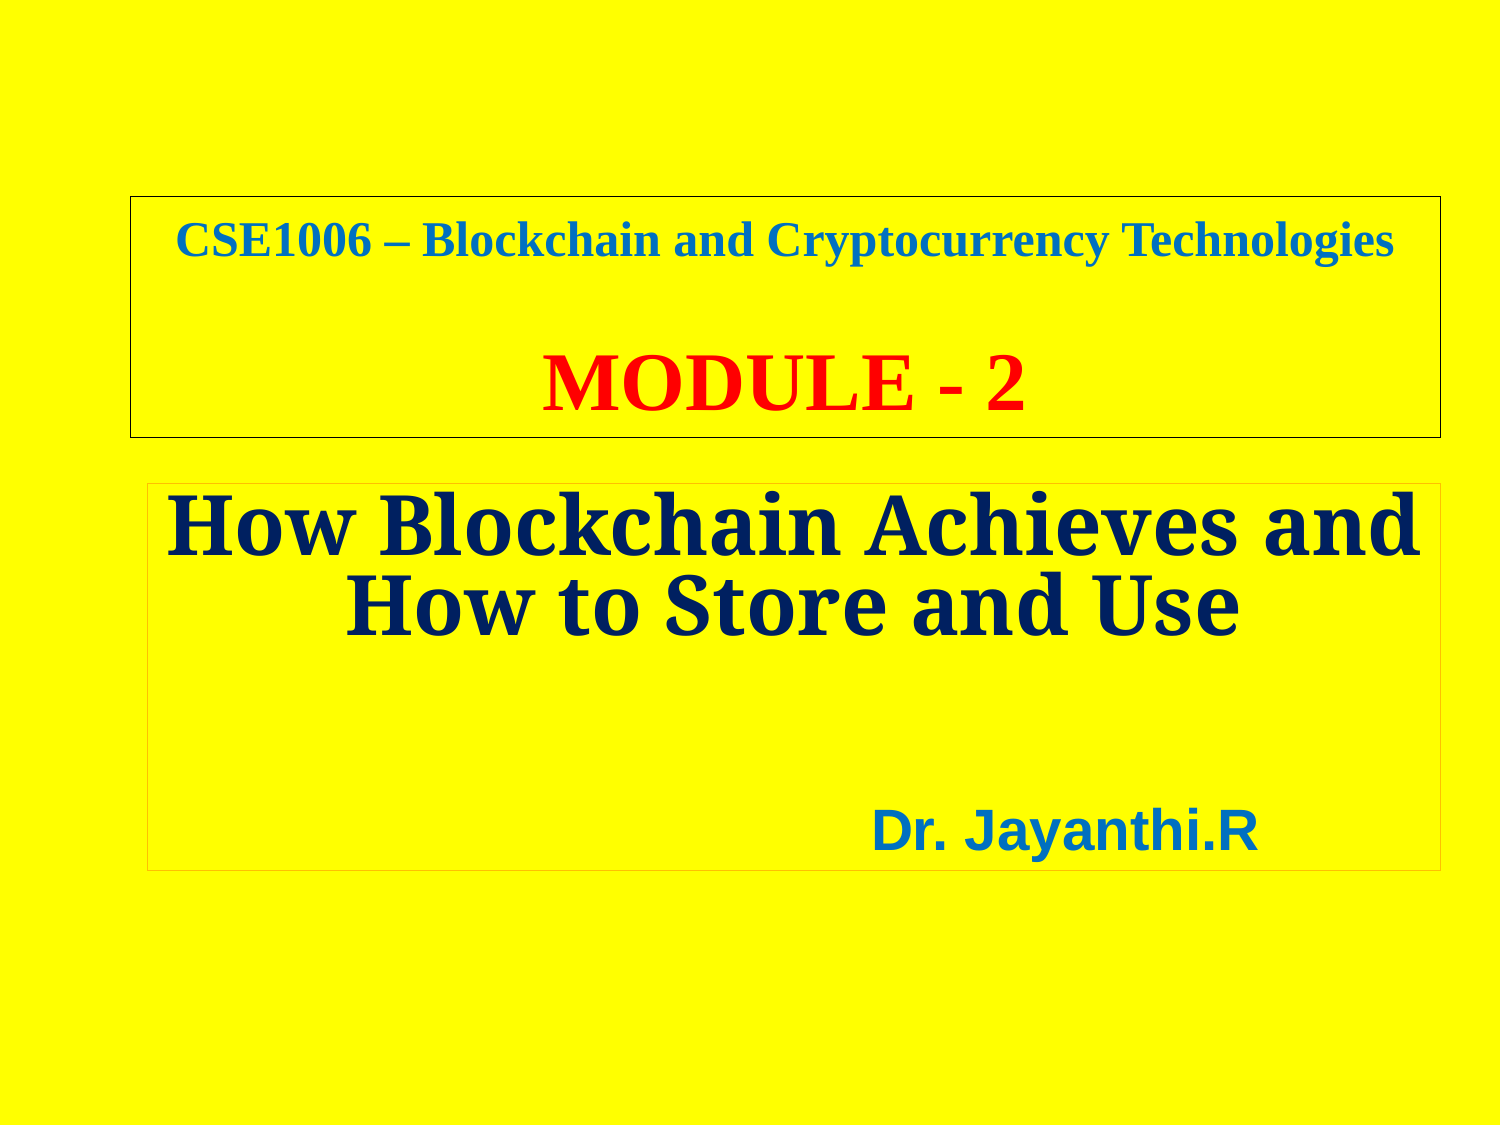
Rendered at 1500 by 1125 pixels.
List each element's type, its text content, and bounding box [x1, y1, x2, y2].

title CSE1006 – Blockchain and Cryptocurrency Technologies MODULE - 2 [130, 196, 1441, 438]
subtitle How Blockchain Achieves and How to Store and Use [147, 483, 1441, 871]
text_box Dr. Jayanthi.R [856, 798, 1306, 870]
